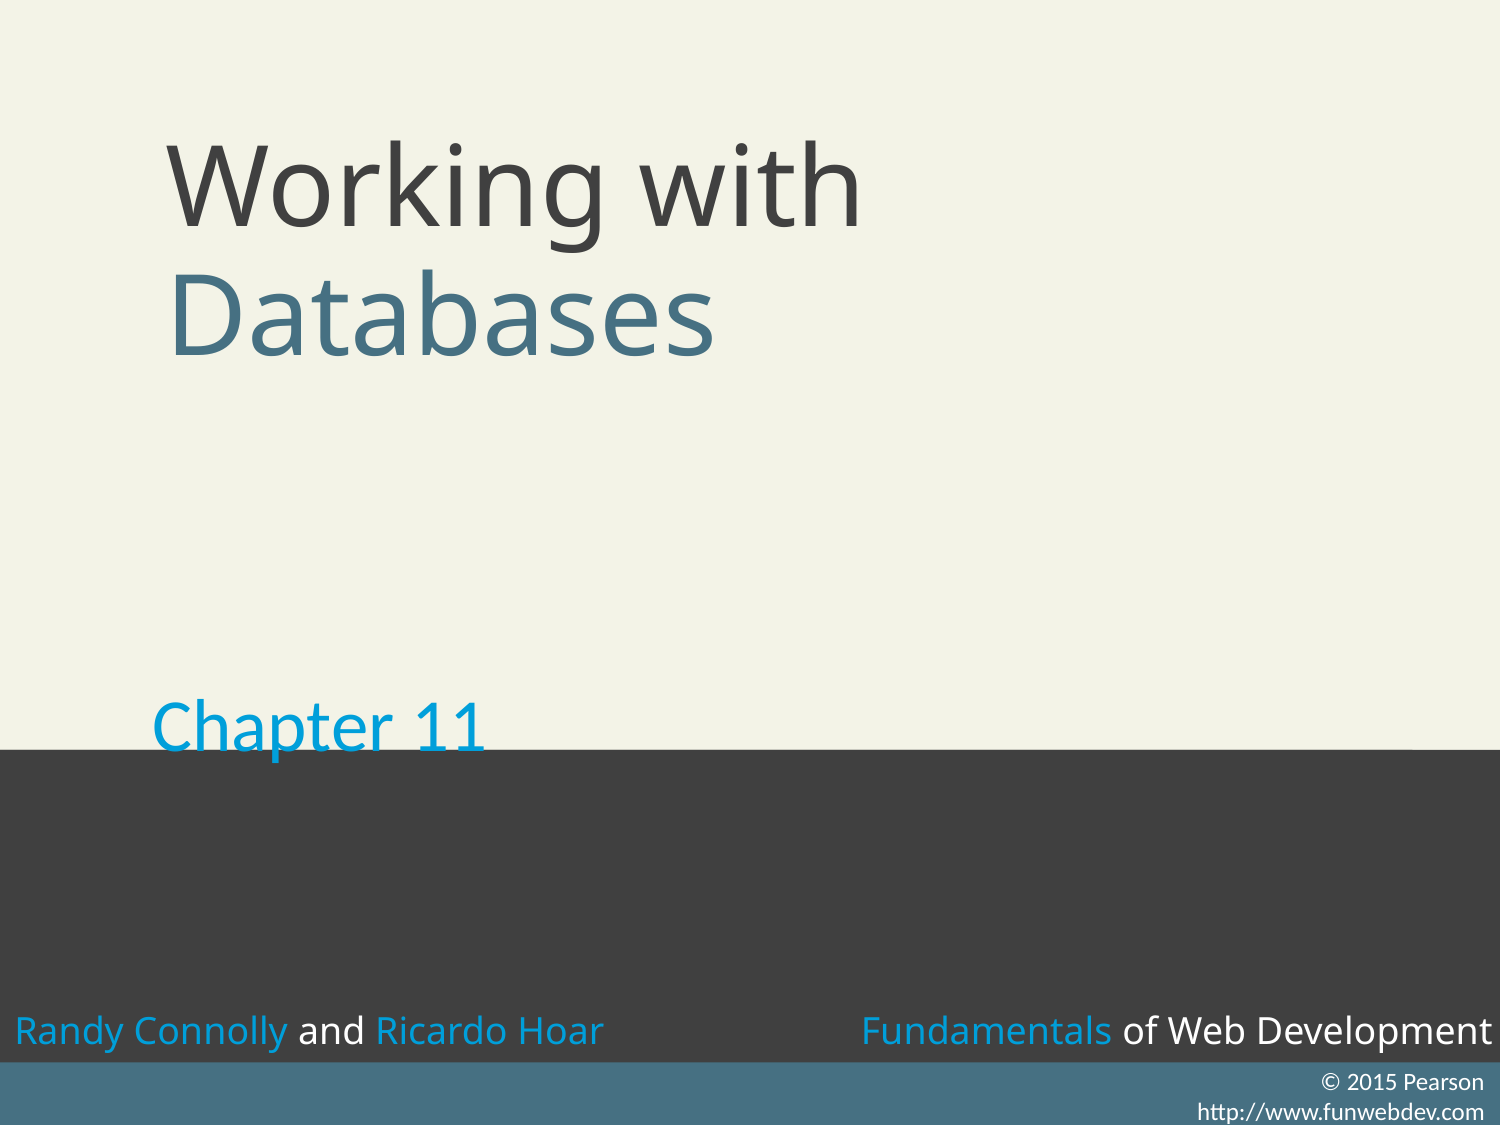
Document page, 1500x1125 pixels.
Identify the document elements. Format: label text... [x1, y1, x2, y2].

title Working with Databases [150, 112, 1350, 575]
subtitle Chapter 11 [137, 669, 1038, 757]
